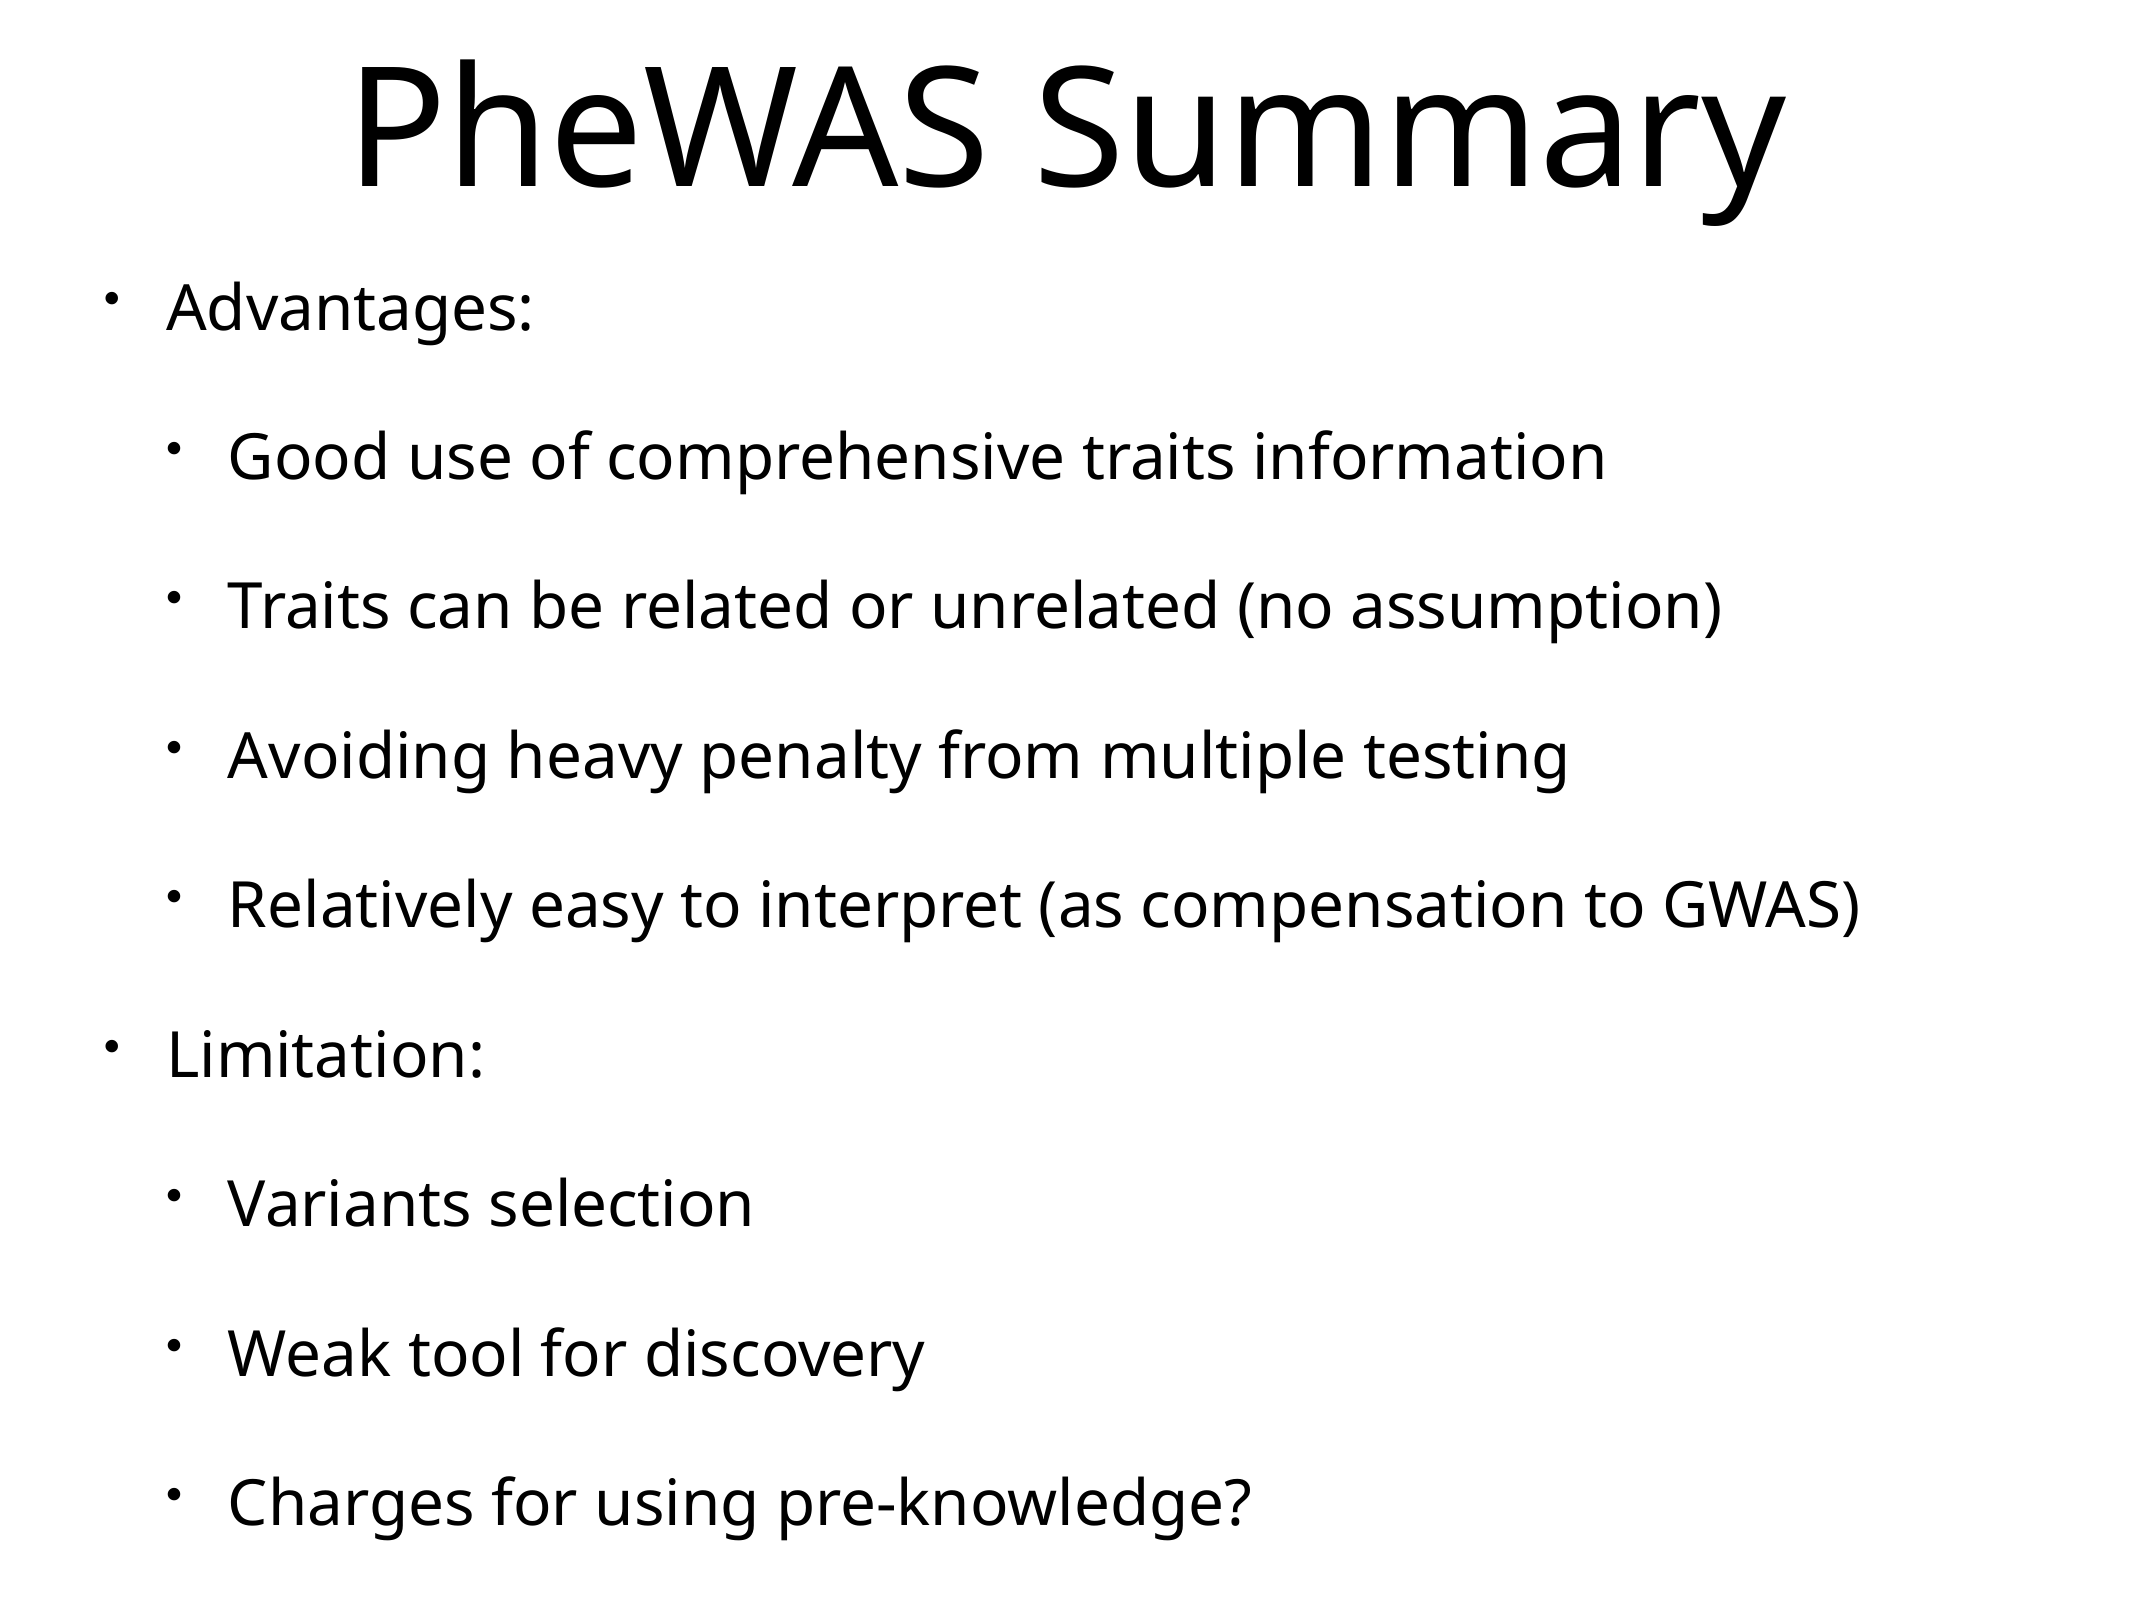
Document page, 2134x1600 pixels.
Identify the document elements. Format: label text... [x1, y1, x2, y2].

list Advantages: Good use of comprehensive traits information Traits can be related or unrelated (no assumption) Avoiding heavy penalty from multiple testing Relatively easy to interpret (as compensation to GWAS) Limitation: Variants selection Weak tool for discovery Charges for using pre-knowledge? [95, 248, 2078, 1557]
title PheWAS Summary [155, 0, 1978, 248]
